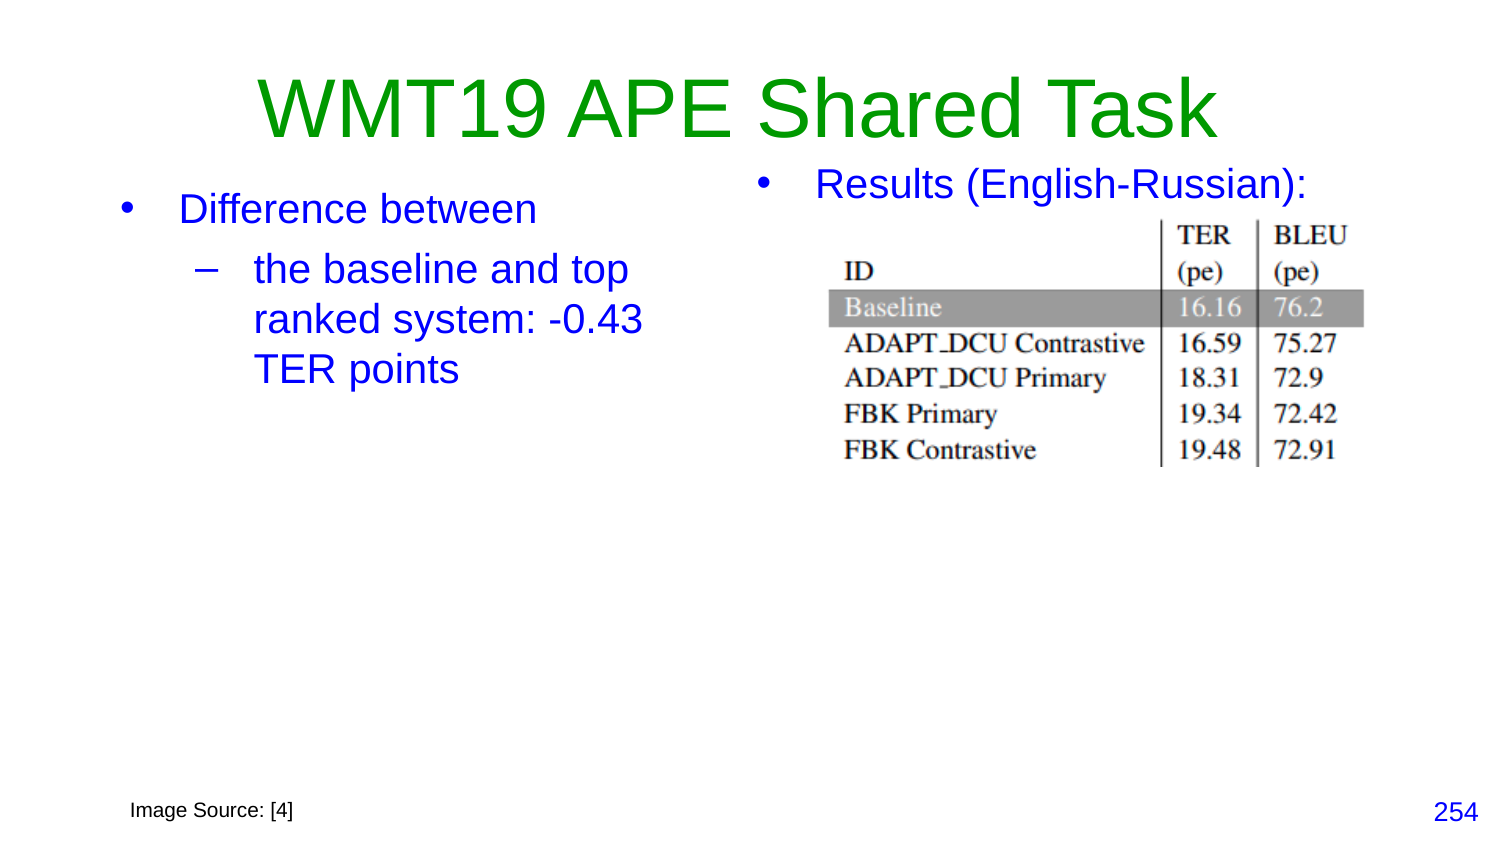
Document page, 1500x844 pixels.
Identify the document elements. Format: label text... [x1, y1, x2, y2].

list Difference between the baseline and top ranked system: -0.43 TER points [88, 174, 714, 749]
title WMT19 APE Shared Task [75, 33, 1425, 175]
list Results (English-Russian): [725, 149, 1351, 214]
text_box Image Source: [4] [114, 783, 419, 834]
slide_number ‹#› [1403, 779, 1494, 844]
picture [800, 213, 1397, 468]
